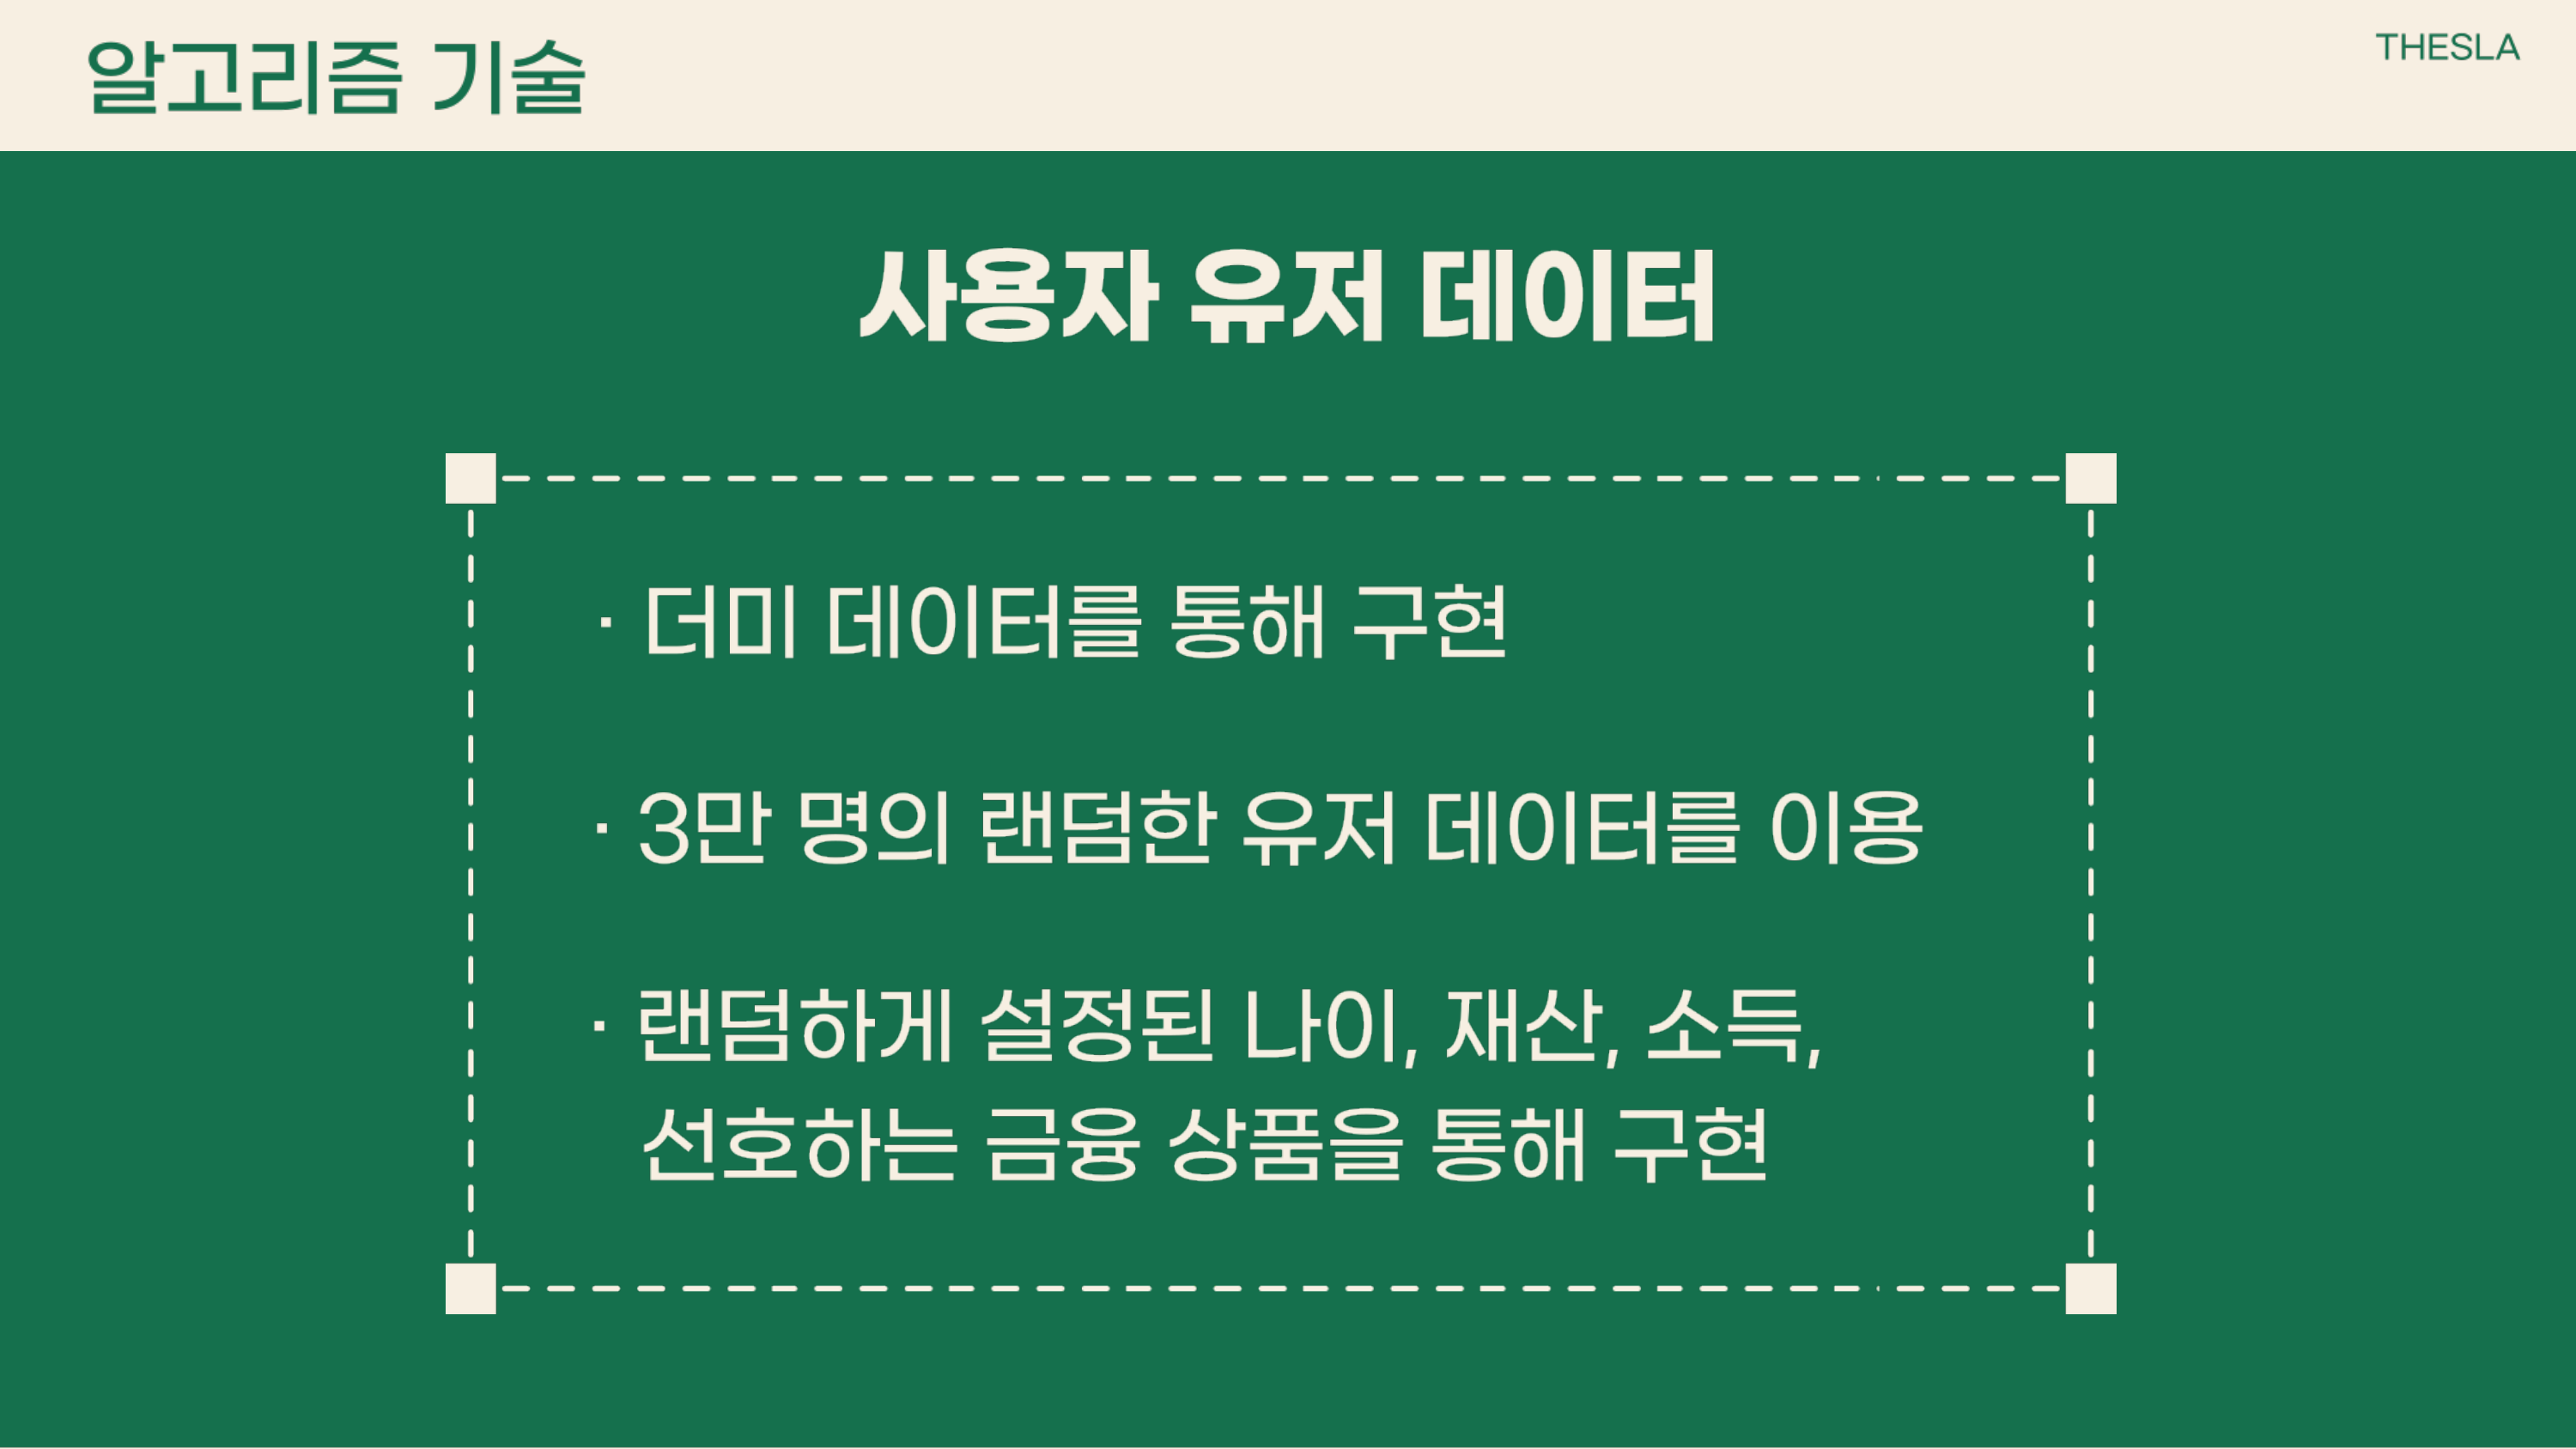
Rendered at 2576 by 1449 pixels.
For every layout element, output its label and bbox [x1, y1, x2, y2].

picture [0, 0, 2321, 476]
picture [539, 537, 2019, 1288]
text_box [446, 486, 2117, 1315]
text_box [0, 151, 2576, 1449]
picture [2365, 19, 2551, 103]
